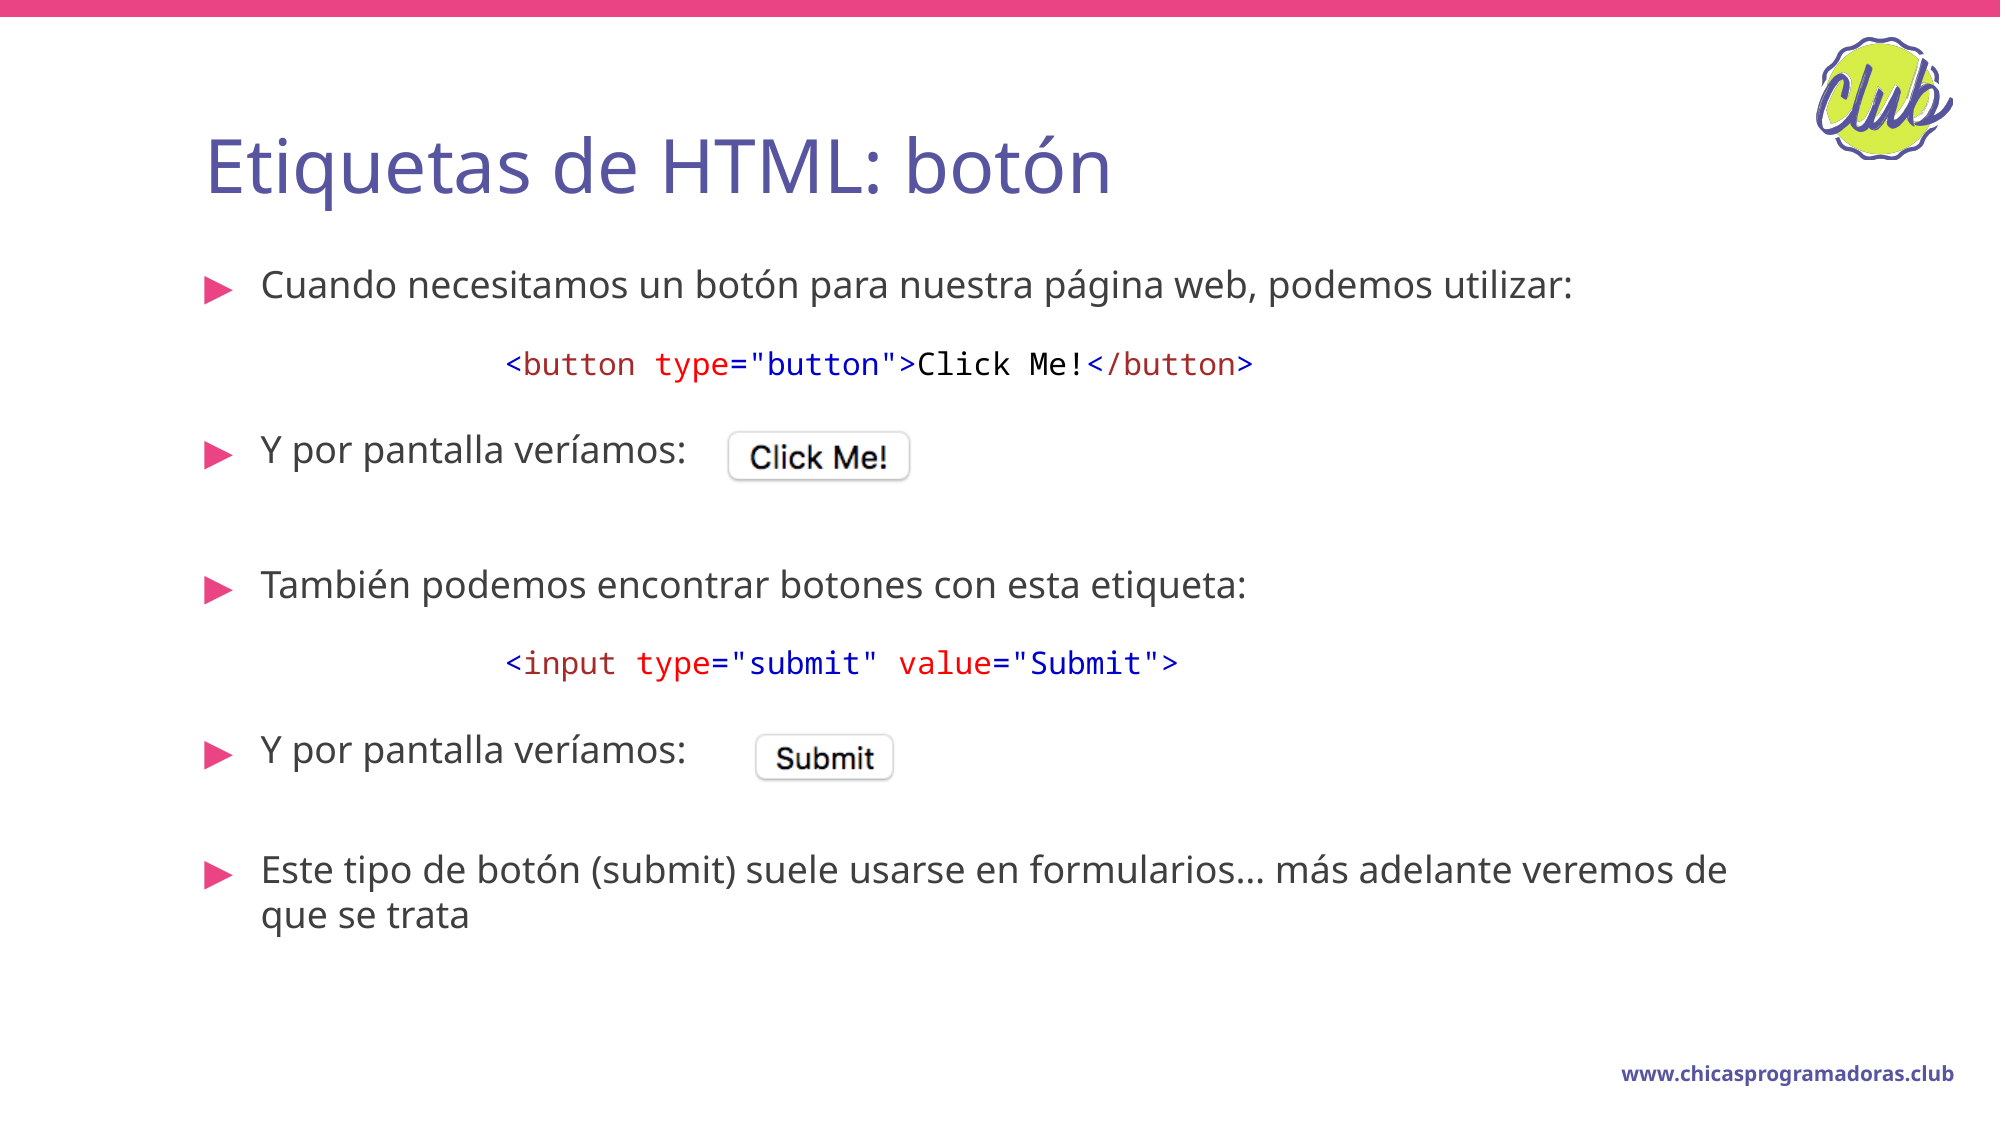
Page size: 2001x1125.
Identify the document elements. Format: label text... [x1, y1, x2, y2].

picture [735, 717, 928, 800]
picture [709, 416, 939, 499]
list Cuando necesitamos un botón para nuestra página web, podemos utilizar: <button type="button">Click Me!</button> Y por pantalla veríamos: También podemos encontrar botones con esta etiqueta: <input type="submit" value="Submit"> Y por pantalla veríamos: Este tipo de botón (submit) suele usarse en formularios… más adelante veremos de que se trata [189, 253, 1791, 876]
picture [1816, 37, 1953, 160]
footer www.chicasprogramadoras.club [1336, 1048, 1970, 1099]
title Etiquetas de HTML: botón [189, 105, 1627, 222]
